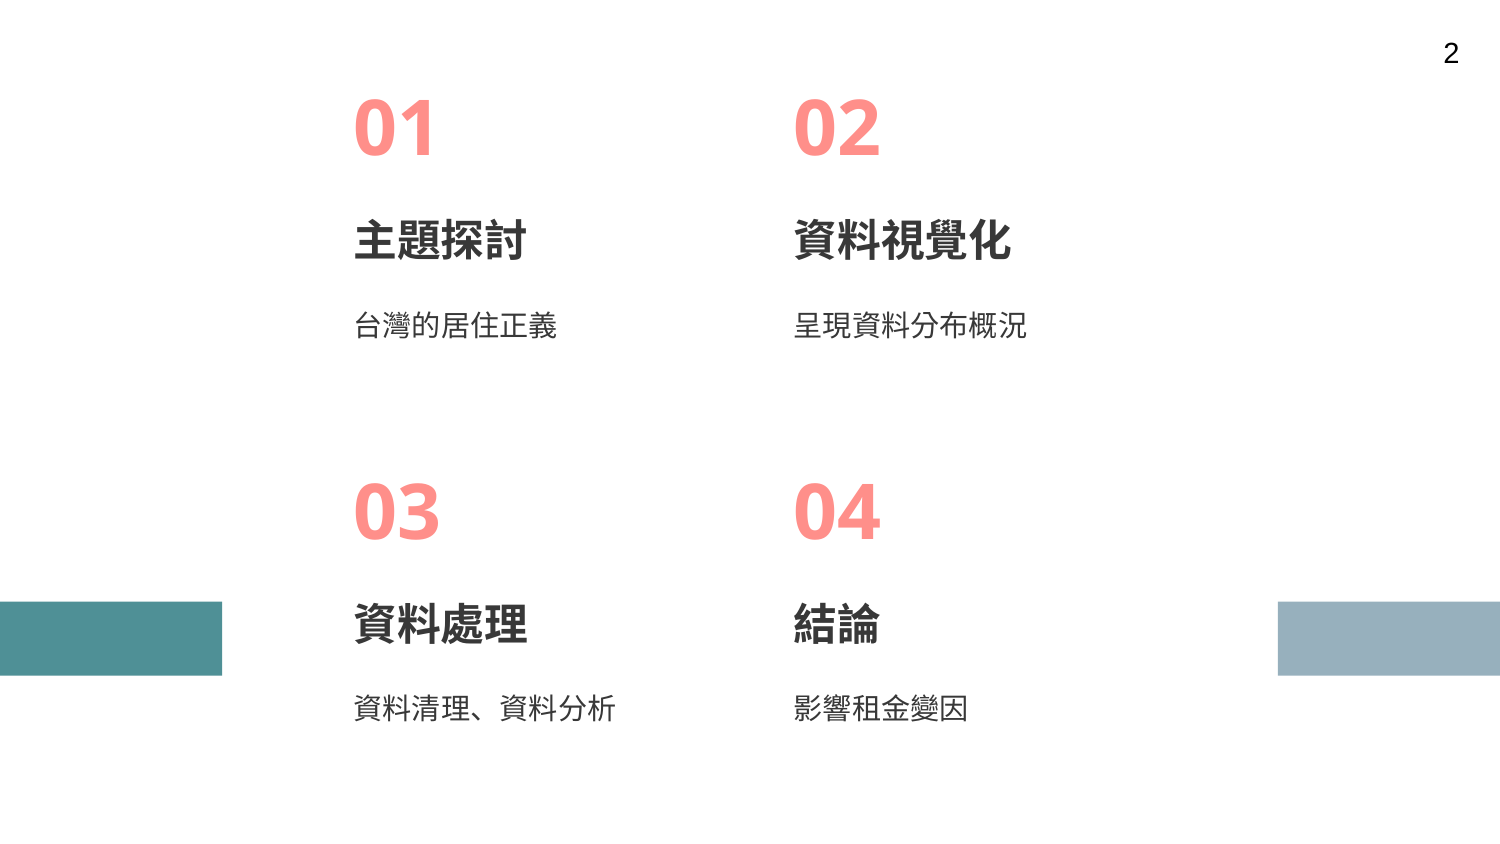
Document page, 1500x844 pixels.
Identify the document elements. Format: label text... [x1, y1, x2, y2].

title 資料視覺化 [778, 195, 1162, 283]
title 結論 [778, 579, 1162, 666]
subtitle 影響租金變因 [778, 675, 1162, 756]
text_box 2 [1428, 27, 1475, 77]
subtitle 台灣的居住正義 [338, 291, 722, 372]
subtitle 資料清理、資料分析 [338, 675, 722, 756]
title 03 [338, 472, 548, 570]
title 主題探討 [338, 195, 613, 283]
title 02 [778, 88, 988, 186]
title 04 [778, 472, 988, 570]
subtitle 呈現資料分布概況 [778, 291, 1162, 372]
title 資料處理 [338, 579, 722, 666]
title 01 [338, 88, 548, 186]
